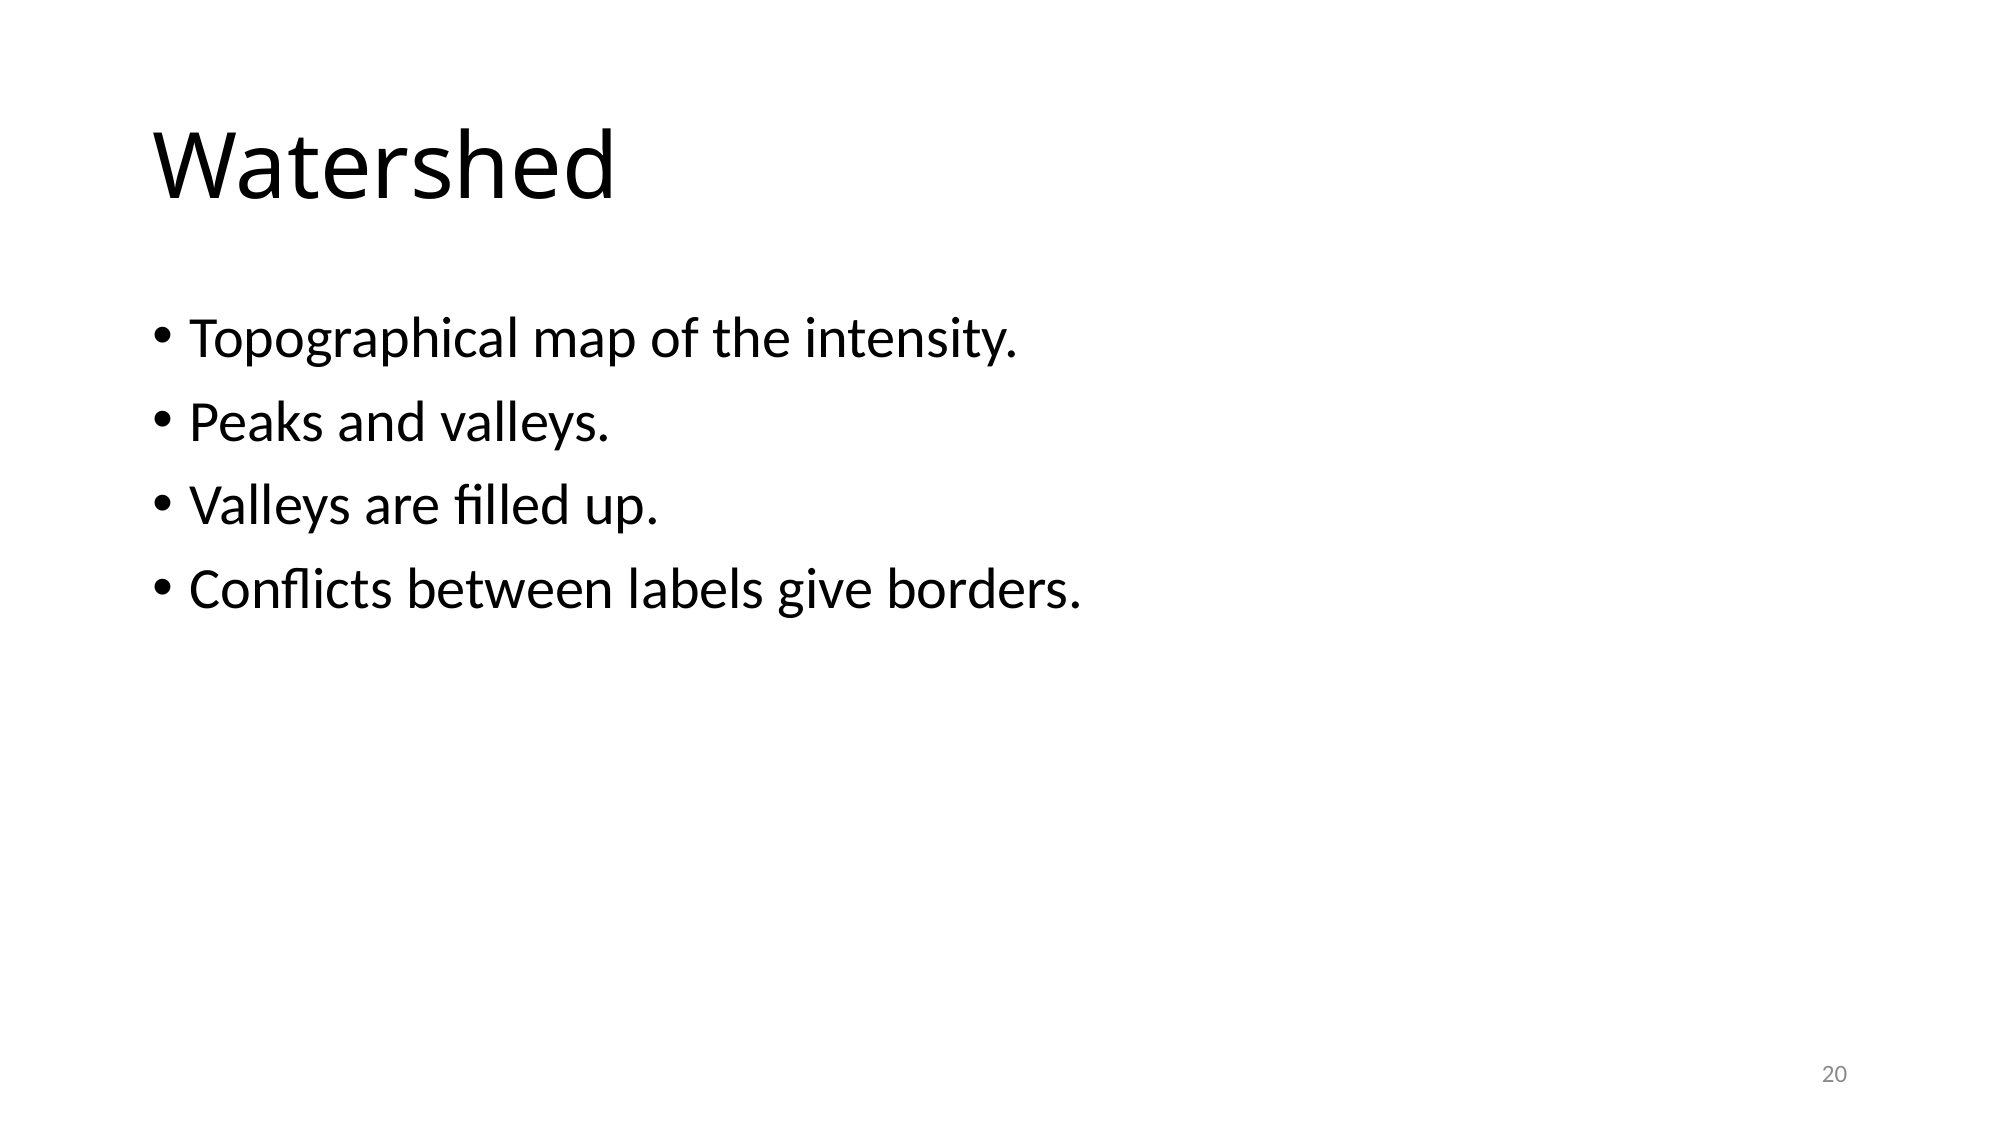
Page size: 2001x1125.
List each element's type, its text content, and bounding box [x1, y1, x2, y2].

title Watershed [137, 59, 1863, 278]
slide_number 20 [1412, 1042, 1863, 1103]
list Topographical map of the intensity. Peaks and valleys. Valleys are filled up. Conflicts between labels give borders. [137, 299, 1863, 1014]
